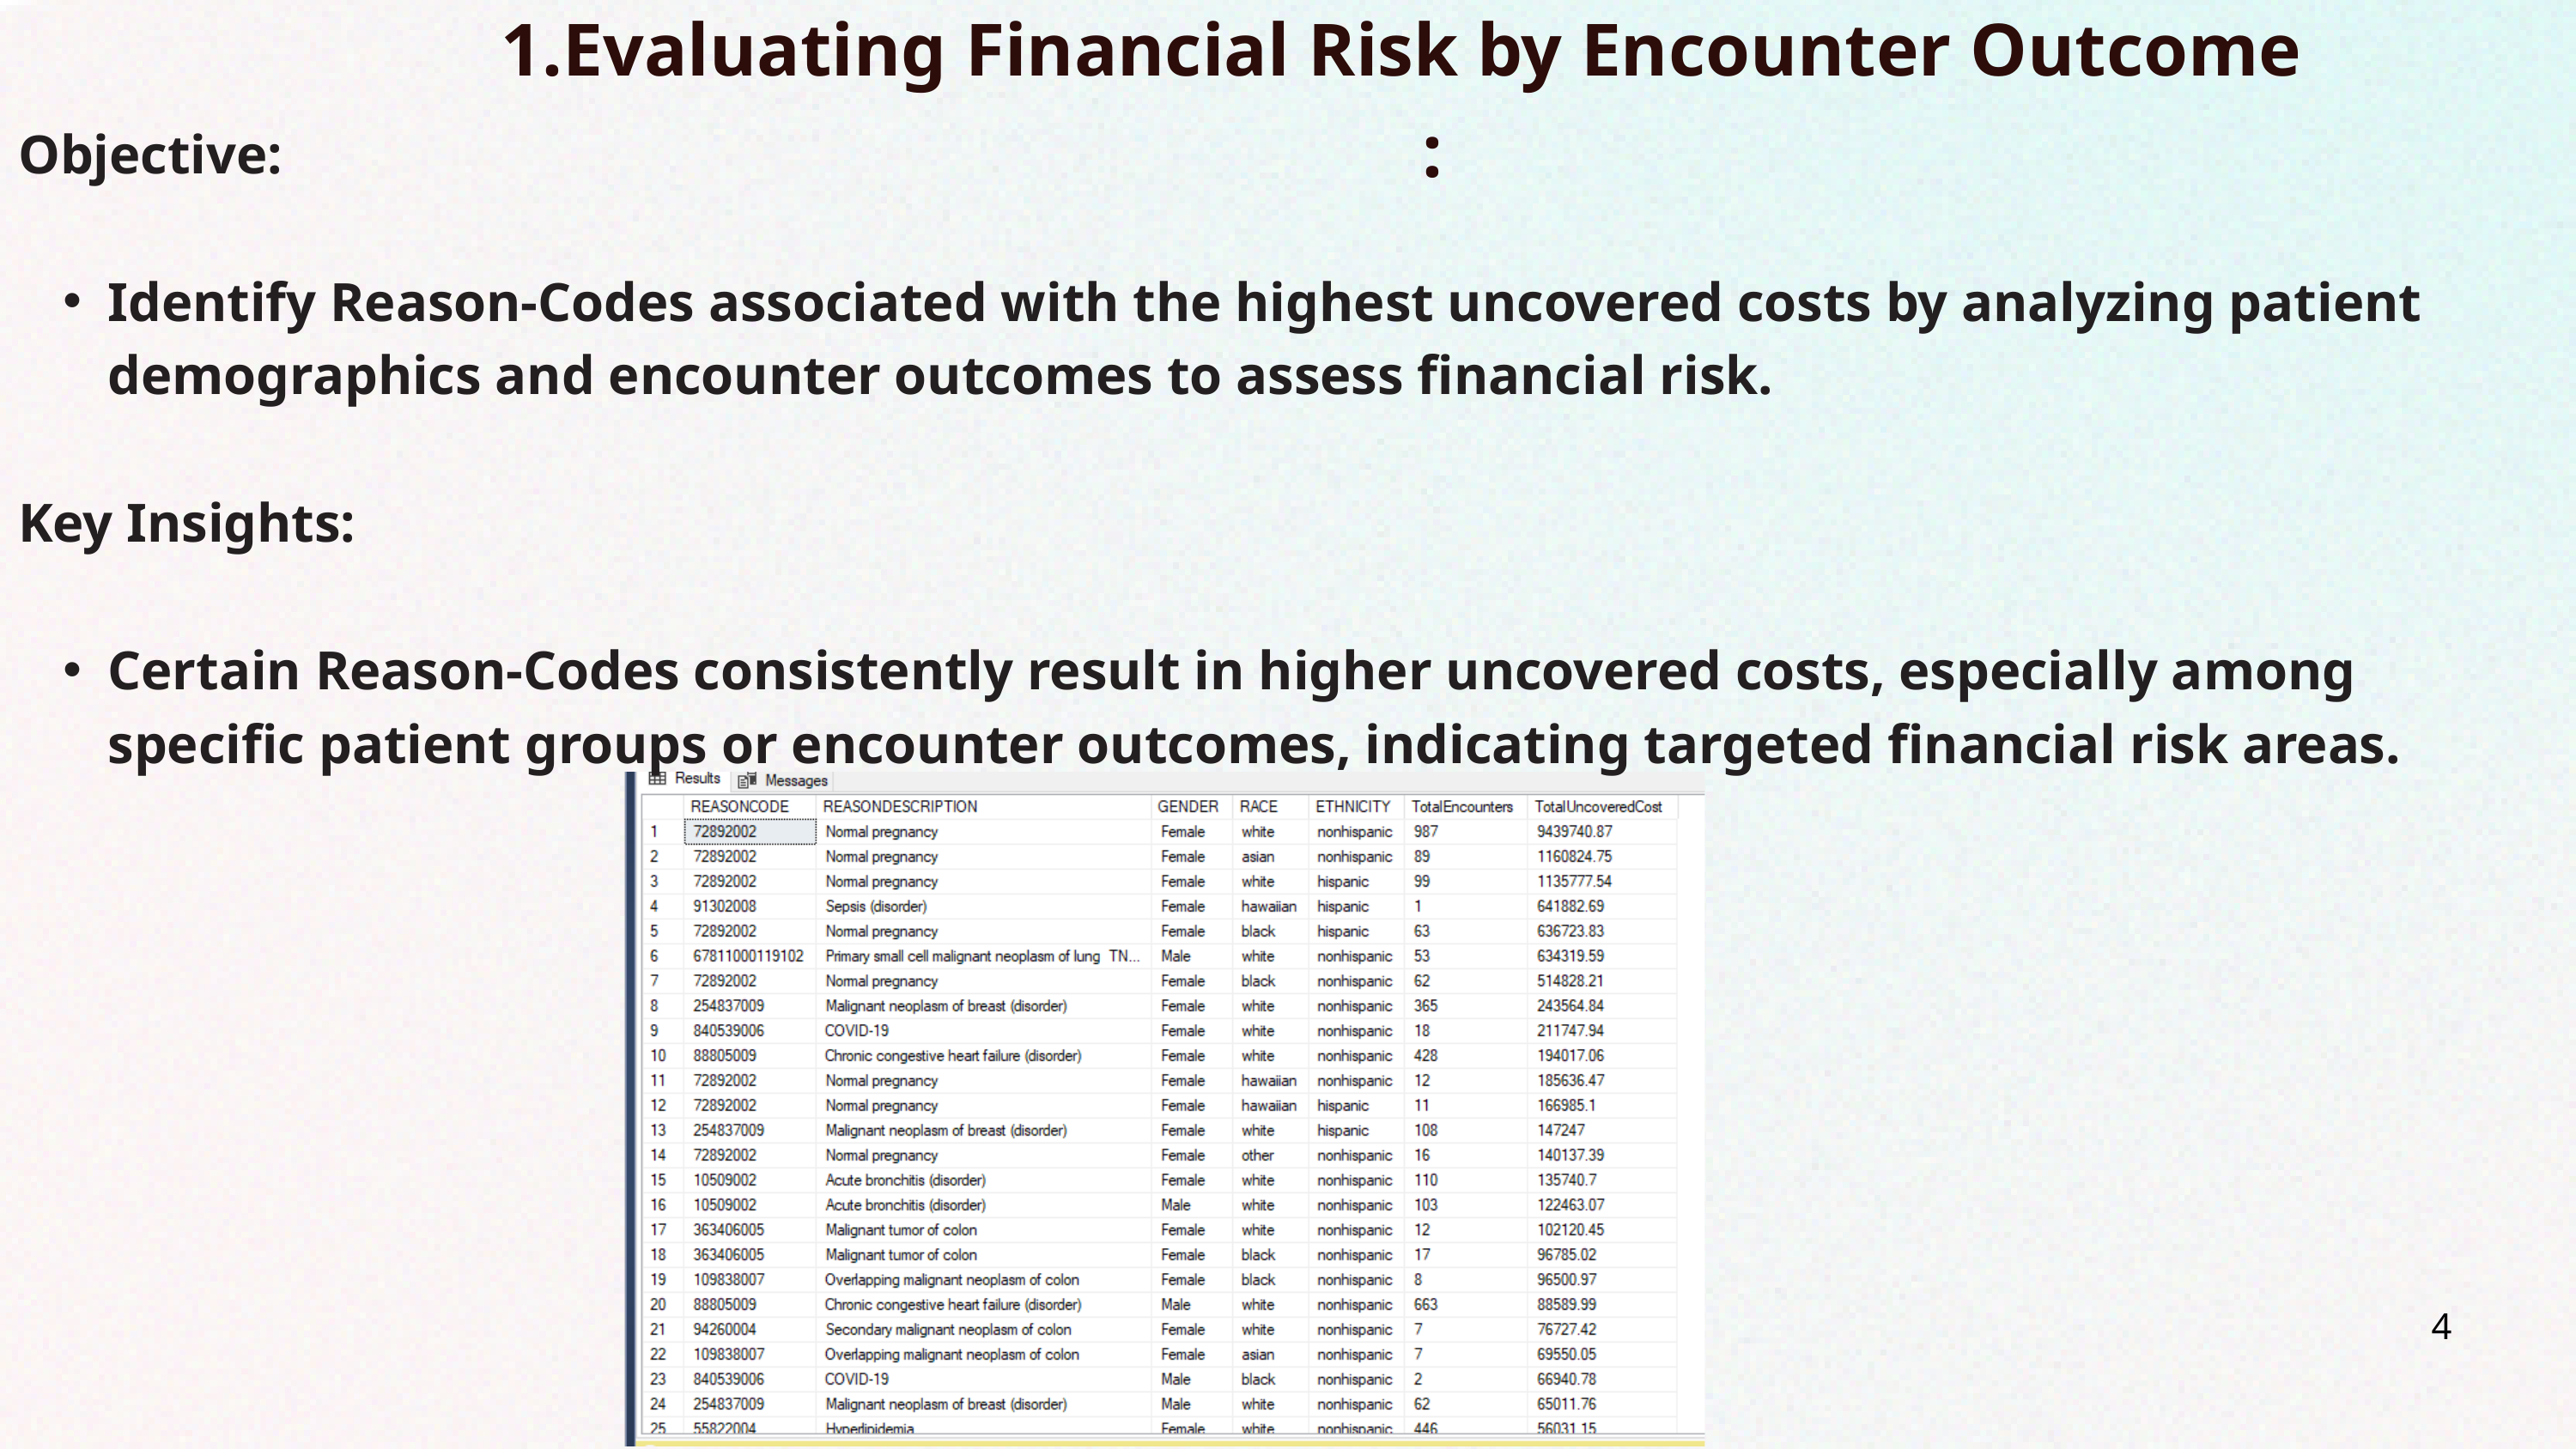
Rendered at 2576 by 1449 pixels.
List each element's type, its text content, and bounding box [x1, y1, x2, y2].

text_box [0, 0, 2576, 1449]
text_box [624, 774, 1705, 1446]
text_box 4 [2431, 1296, 2452, 1348]
text_box Objective: Identify Reason-Codes associated with the highest uncovered costs by analyzing patient demographics and encounter outcomes to assess financial risk. Key Insights: Certain Reason-Codes consistently result in higher uncovered costs, especially among specific patient groups or encounter outcomes, indicating targeted financial risk areas. [18, 110, 2558, 774]
text_box Evaluating Financial Risk by Encounter Outcome : [439, 0, 2304, 110]
